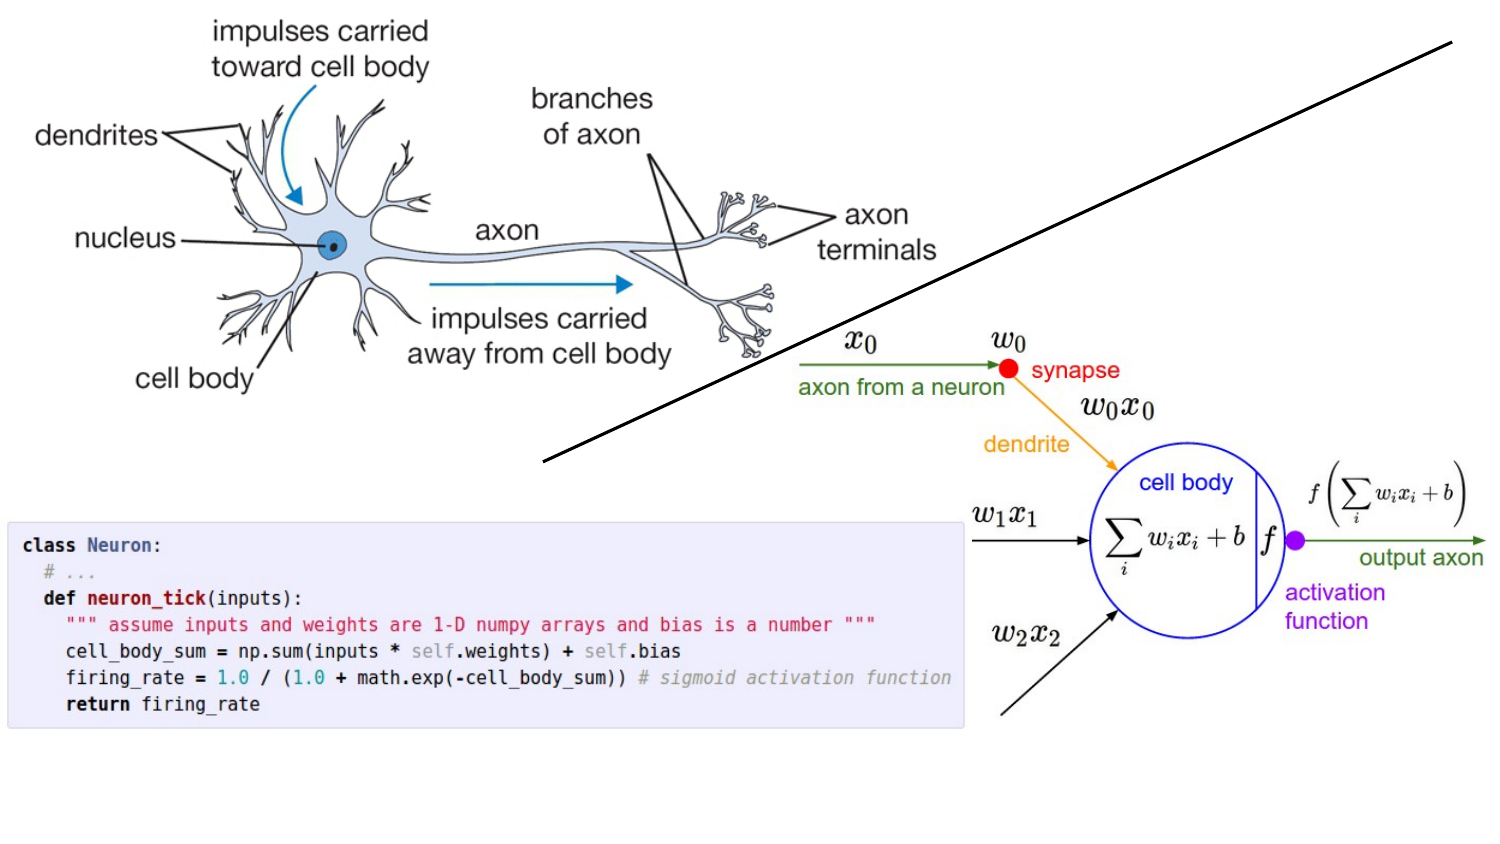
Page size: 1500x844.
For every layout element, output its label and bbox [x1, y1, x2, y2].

picture [30, 10, 941, 401]
text_box [542, 41, 1453, 462]
picture [0, 323, 1489, 736]
